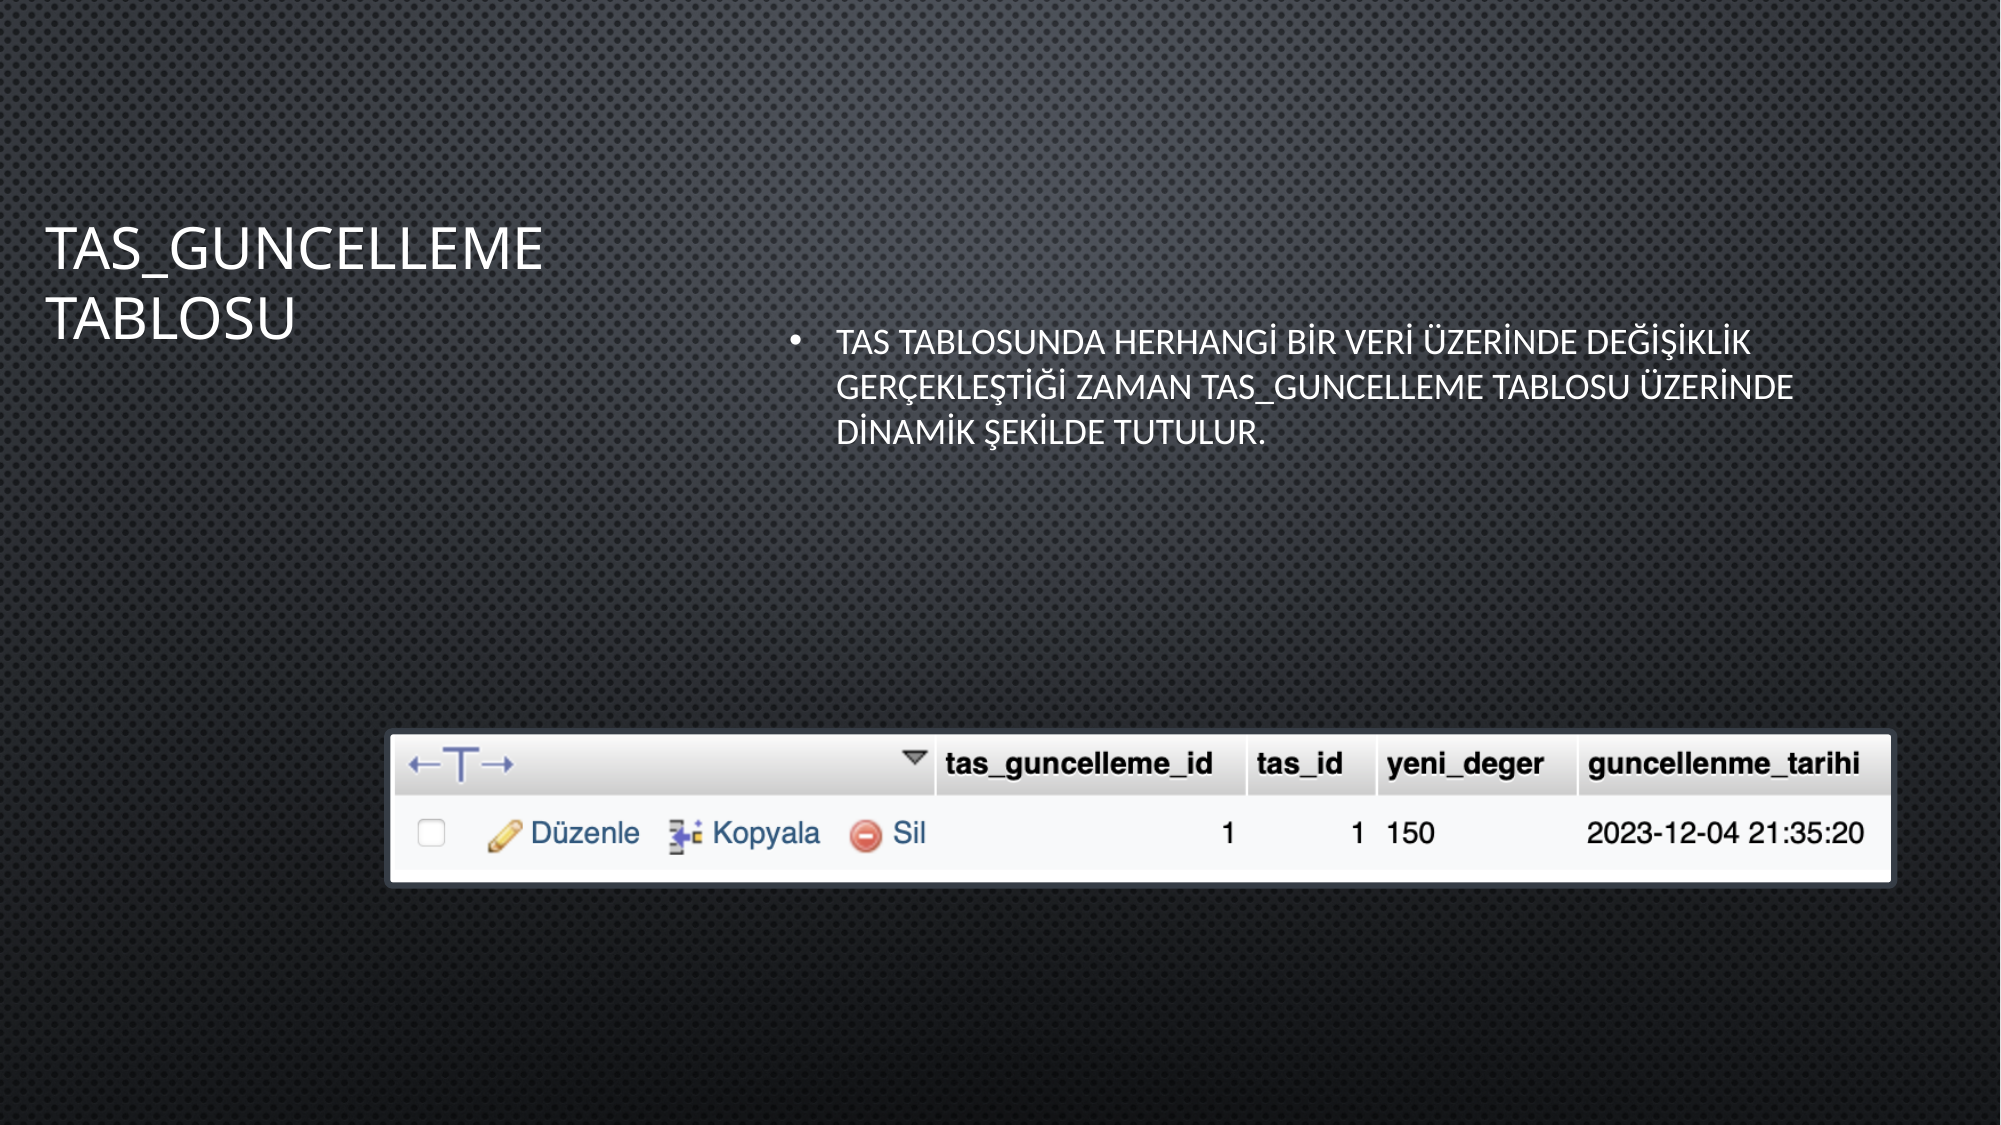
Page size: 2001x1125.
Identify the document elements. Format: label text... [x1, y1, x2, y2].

picture [386, 731, 1895, 886]
list TAS TABLOSUNDA HERHANGİ BİR VERİ ÜZERİNDE DEĞİŞİKLİK GERÇEKLEŞTİĞİ ZAMAN TAS_GUNCELLEME TABLOSU ÜZERİNDE DİNAMİK ŞEKİLDE TUTULUR. [774, 109, 1895, 660]
title TAS_GUNCELLEME TABLOSU [30, 0, 594, 710]
